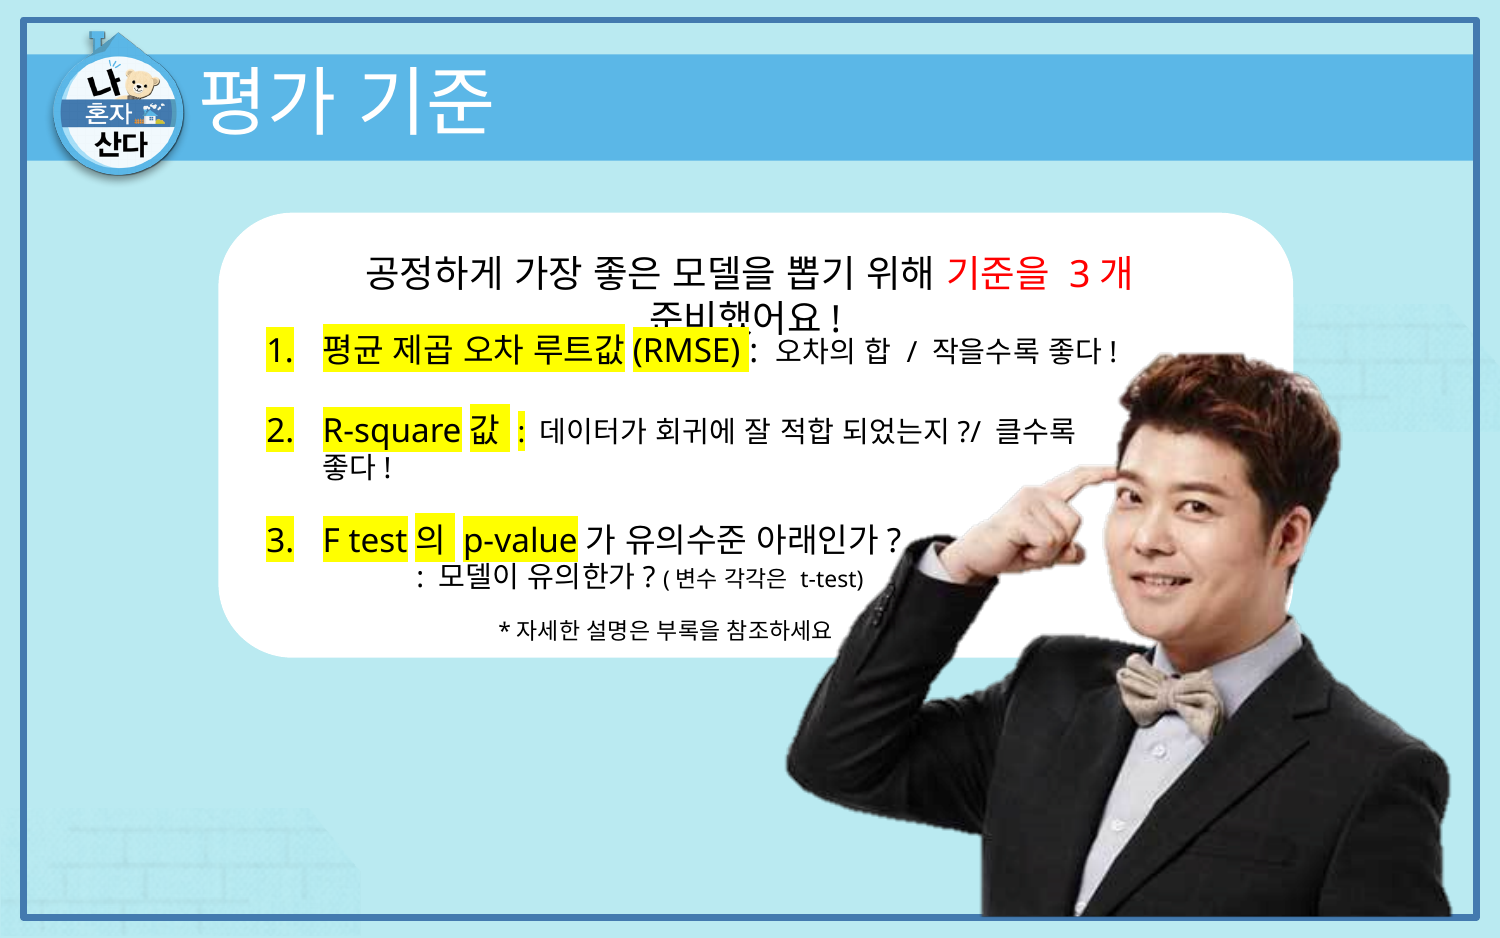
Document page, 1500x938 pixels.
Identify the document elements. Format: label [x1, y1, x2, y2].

text_box [21, 180, 1479, 920]
text_box [0, 805, 362, 938]
text_box [24, 30, 1476, 176]
text_box [21, 18, 1479, 34]
text_box [218, 212, 1500, 925]
